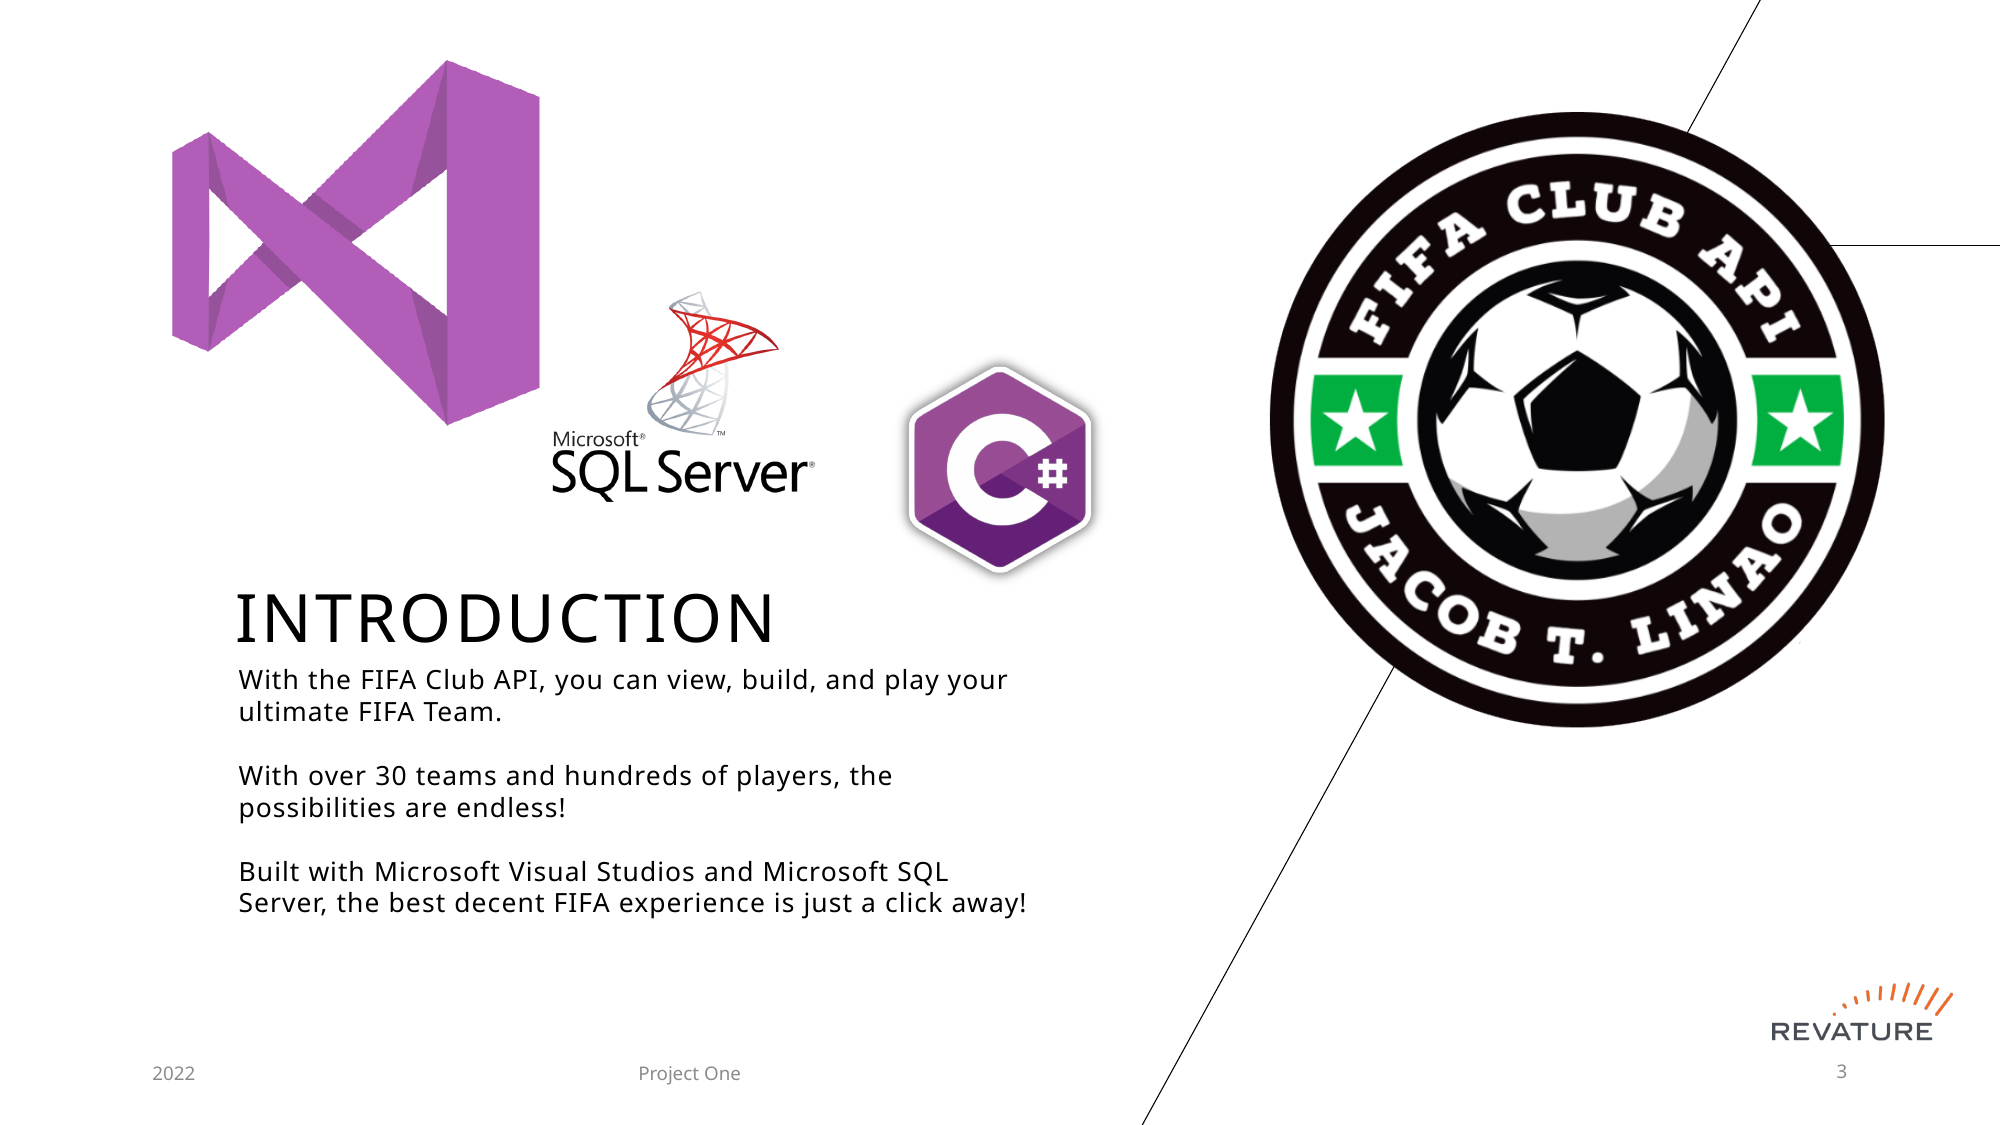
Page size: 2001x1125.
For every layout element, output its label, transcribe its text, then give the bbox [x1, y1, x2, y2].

picture [1772, 978, 1953, 1045]
title INTRODUCTION [220, 466, 1060, 665]
picture [1164, 80, 1984, 742]
footer Project One [404, 1042, 975, 1103]
picture [883, 352, 1117, 587]
list With the FIFA Club API, you can view, build, and play your ultimate FIFA Team. With over 30 teams and hundreds of players, the possibilities are endless! Built with Microsoft Visual Studios and Microsoft SQL Server, the best decent FIFA experience is just a click away! [223, 655, 1062, 968]
slide_number 3 [1412, 1042, 1863, 1103]
picture [143, 30, 836, 548]
slide_number 2022 [137, 1042, 338, 1103]
